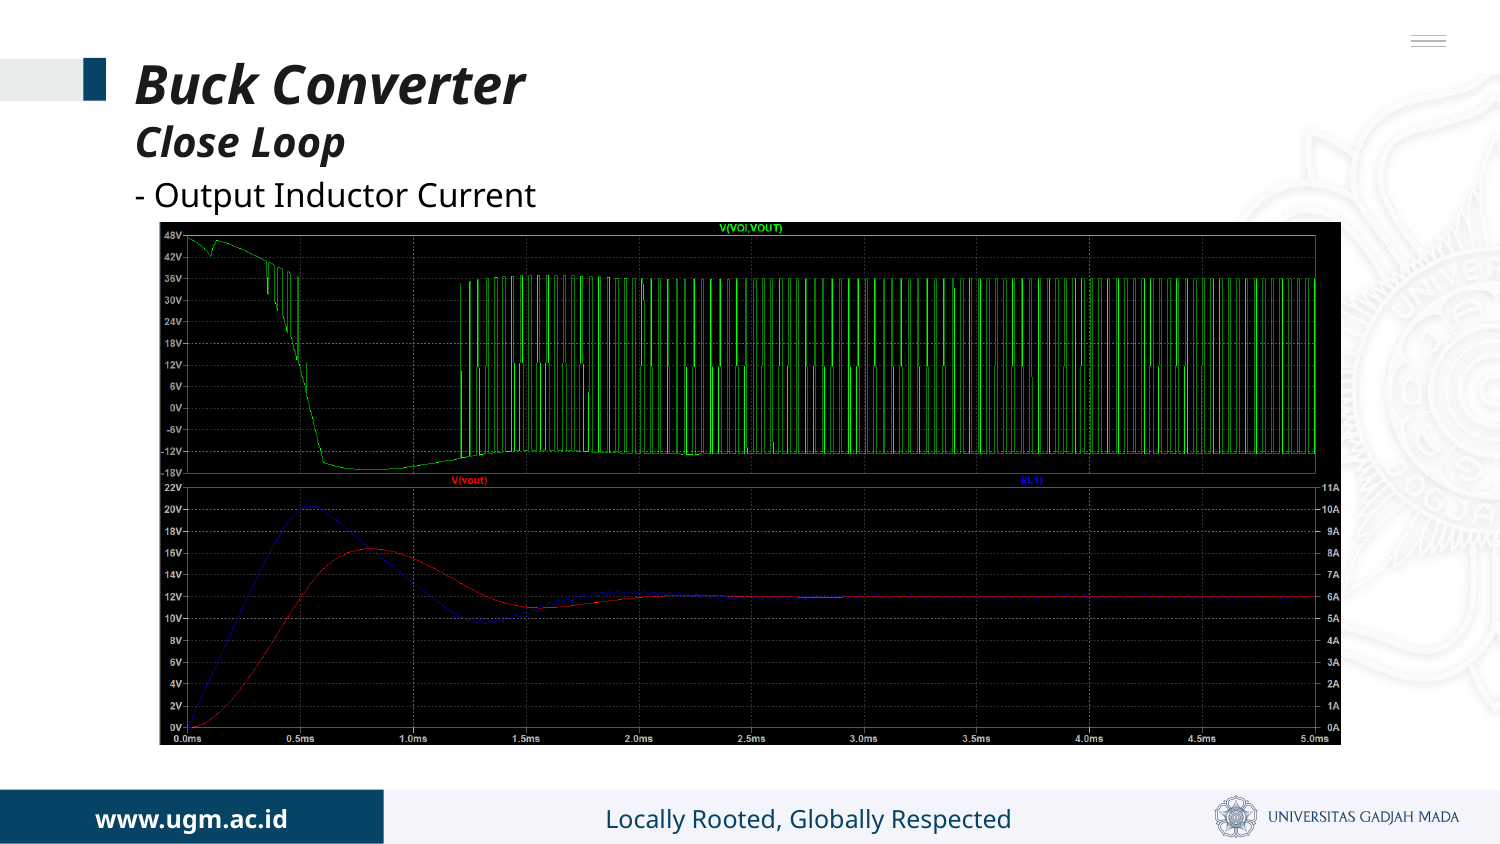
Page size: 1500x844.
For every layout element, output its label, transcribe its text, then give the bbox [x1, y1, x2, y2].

title Buck Converter Close Loop [119, 35, 1381, 124]
picture [159, 221, 1341, 745]
picture [1174, 779, 1500, 844]
list - Output Inductor Current [119, 153, 1322, 636]
